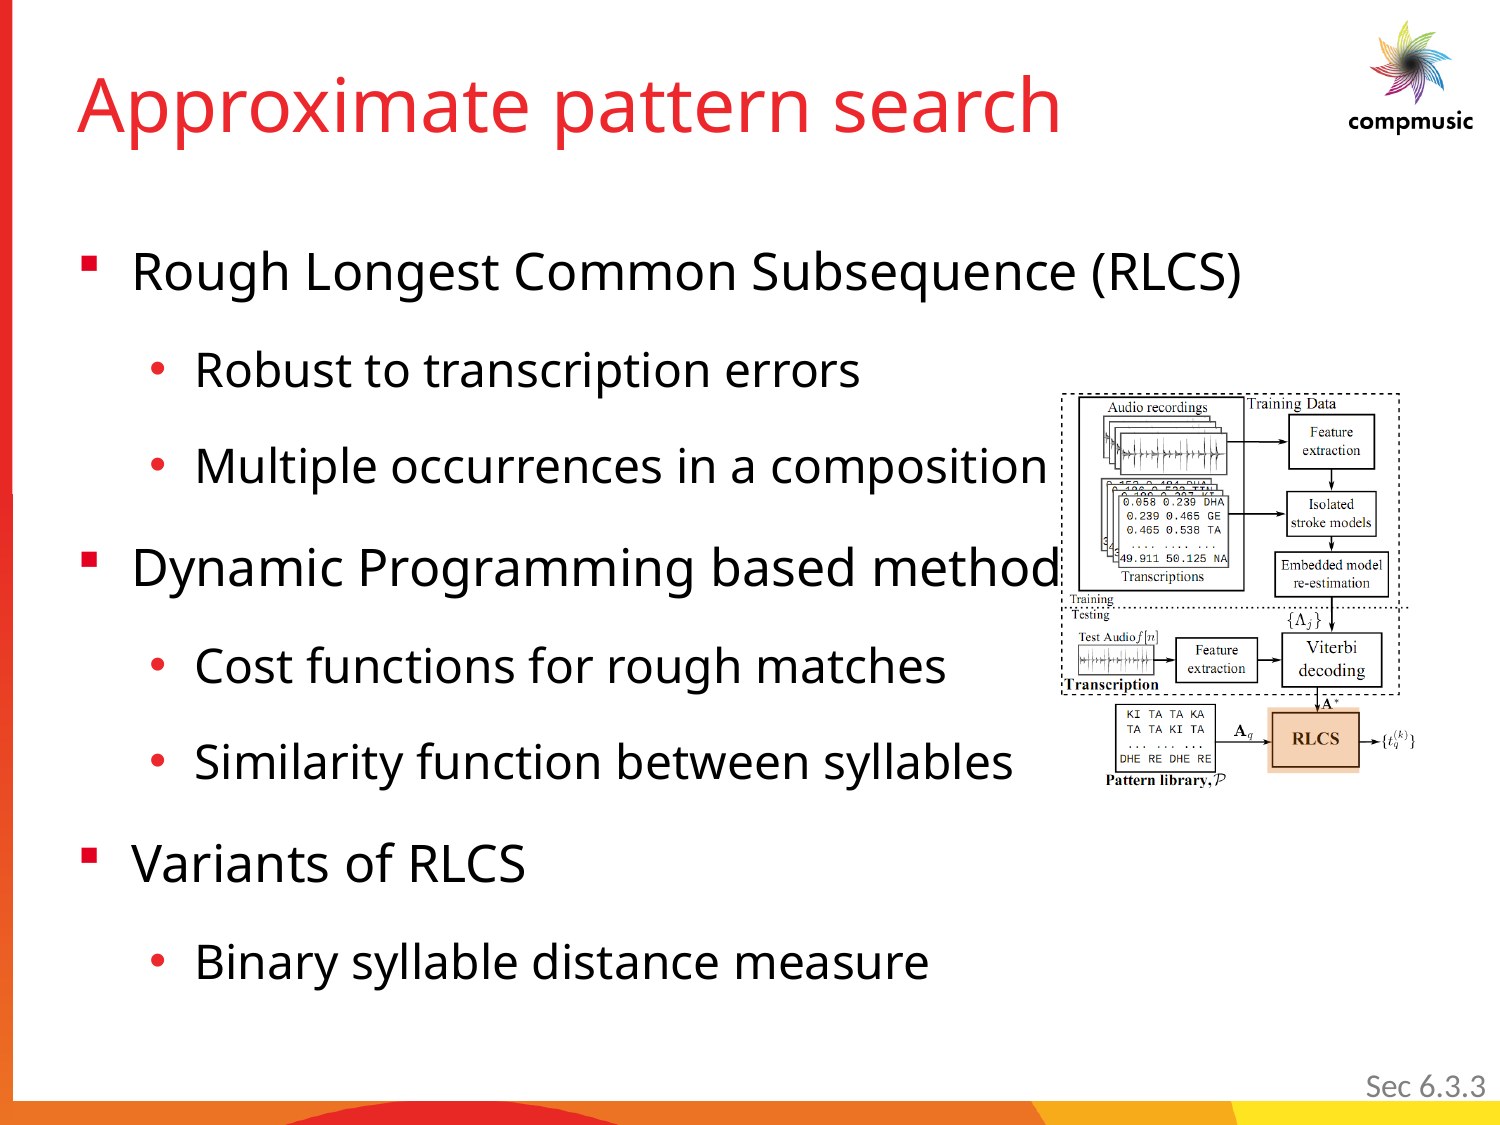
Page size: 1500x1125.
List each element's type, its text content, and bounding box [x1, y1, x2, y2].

picture [12, 1101, 1500, 1125]
picture [1346, 12, 1475, 142]
list Rough Longest Common Subsequence (RLCS) Robust to transcription errors Multiple occurrences in a composition Dynamic Programming based method Cost functions for rough matches Similarity function between syllables Variants of RLCS Binary syllable distance measure [62, 200, 1413, 1000]
text_box Sec 6.3.3 [1351, 1056, 1500, 1112]
picture [1061, 393, 1415, 788]
title Approximate pattern search [62, 37, 1413, 168]
